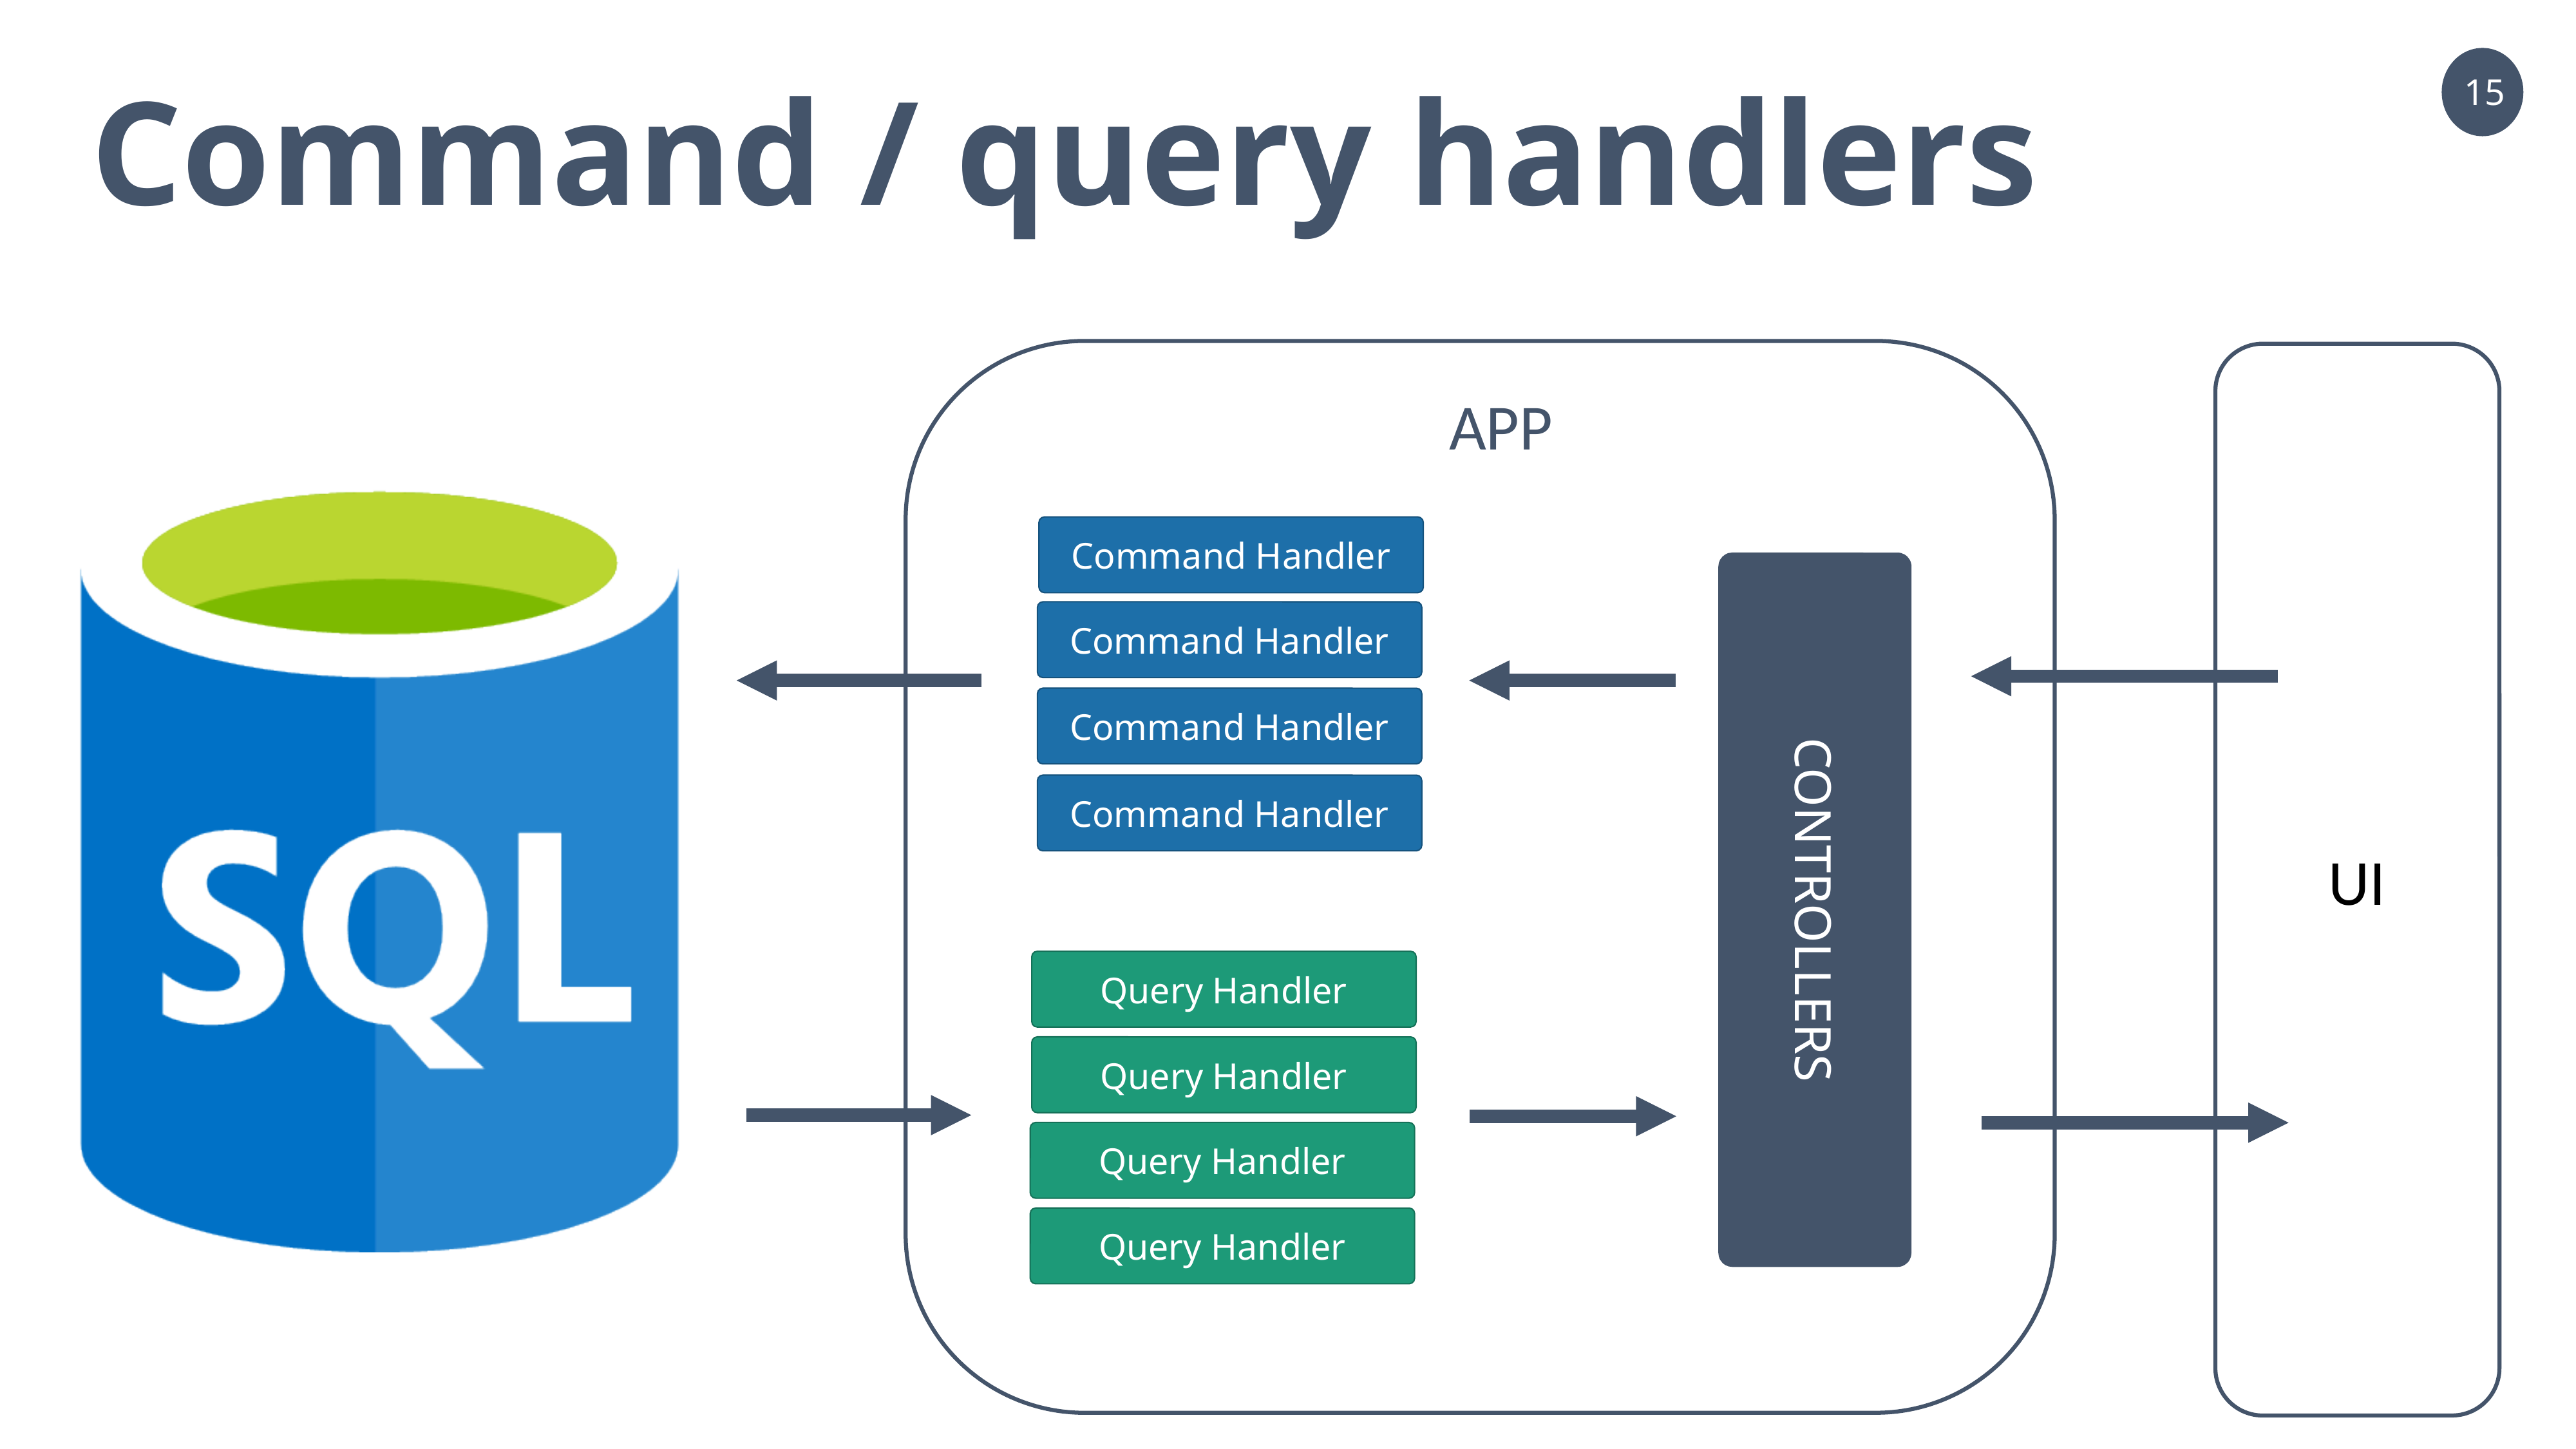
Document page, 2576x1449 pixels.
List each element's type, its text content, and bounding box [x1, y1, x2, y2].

picture [0, 460, 777, 1255]
text_box Query Handler [1031, 951, 1417, 1028]
text_box Query Handler [1029, 1121, 1416, 1199]
text_box Command / query handlers [81, 57, 2439, 239]
text_box Query Handler [1029, 1207, 1416, 1285]
text_box Command Handler [1036, 687, 1423, 765]
text_box Query Handler [1031, 1036, 1417, 1113]
text_box [905, 340, 2056, 1414]
text_box Command Handler [1036, 774, 1423, 852]
text_box APP [1439, 381, 1571, 468]
text_box CONTROLLERS [1718, 551, 1913, 1268]
text_box Command Handler [1036, 601, 1423, 679]
text_box UI [2214, 343, 2501, 1417]
text_box Command Handler [1038, 516, 1425, 594]
